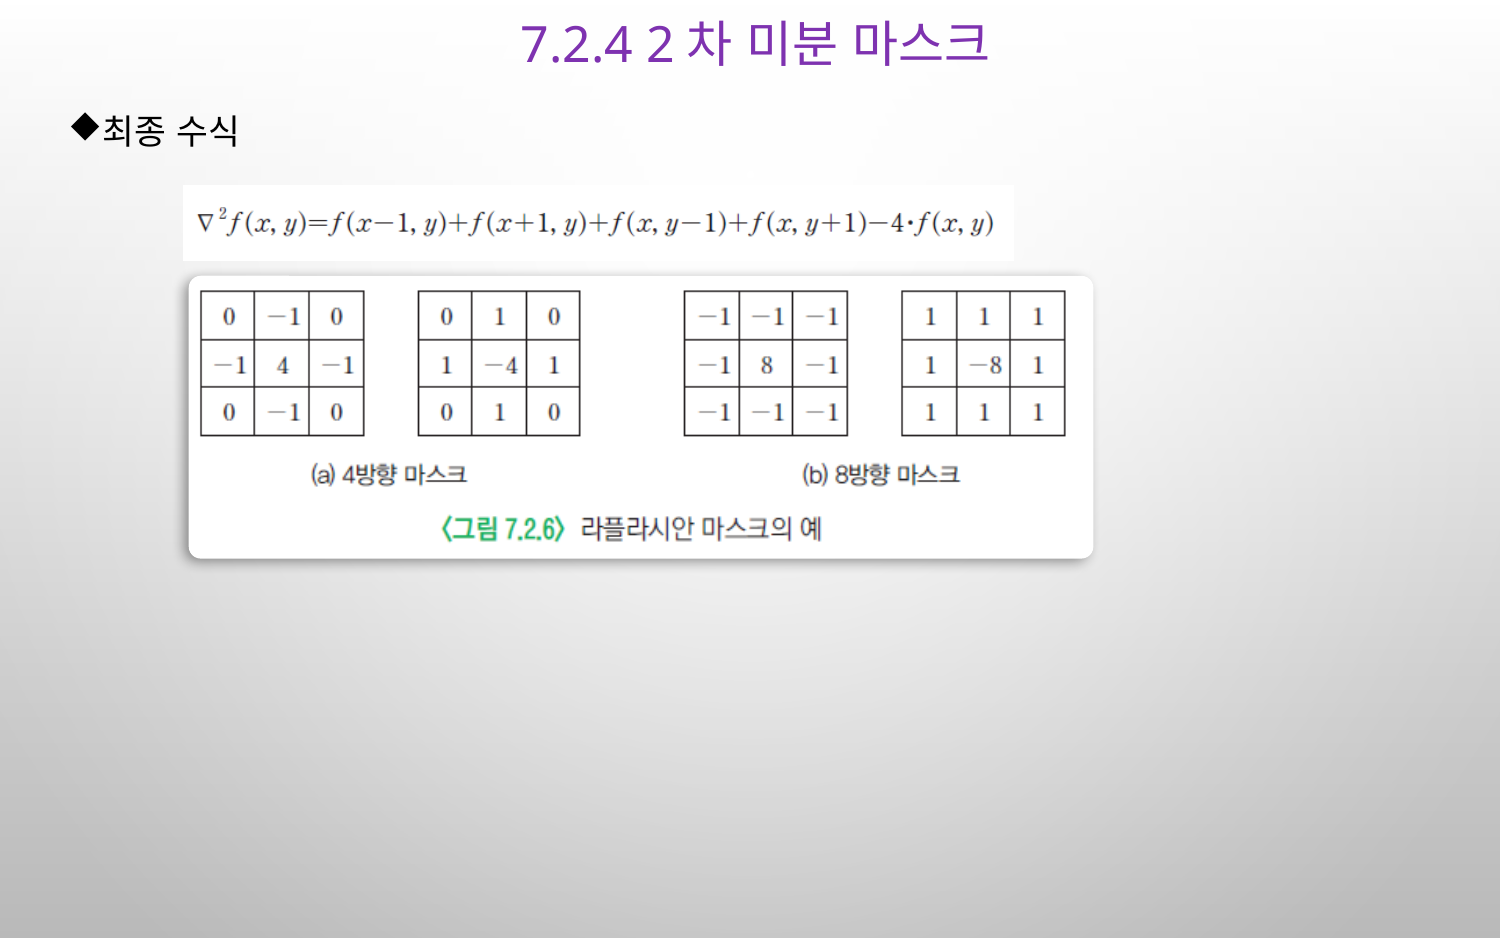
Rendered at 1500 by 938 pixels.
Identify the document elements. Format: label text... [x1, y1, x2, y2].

picture [0, 0, 1500, 938]
list 최종 수식 [53, 94, 1459, 918]
title 7.2.4 2차 미분 마스크 [53, 3, 1459, 89]
